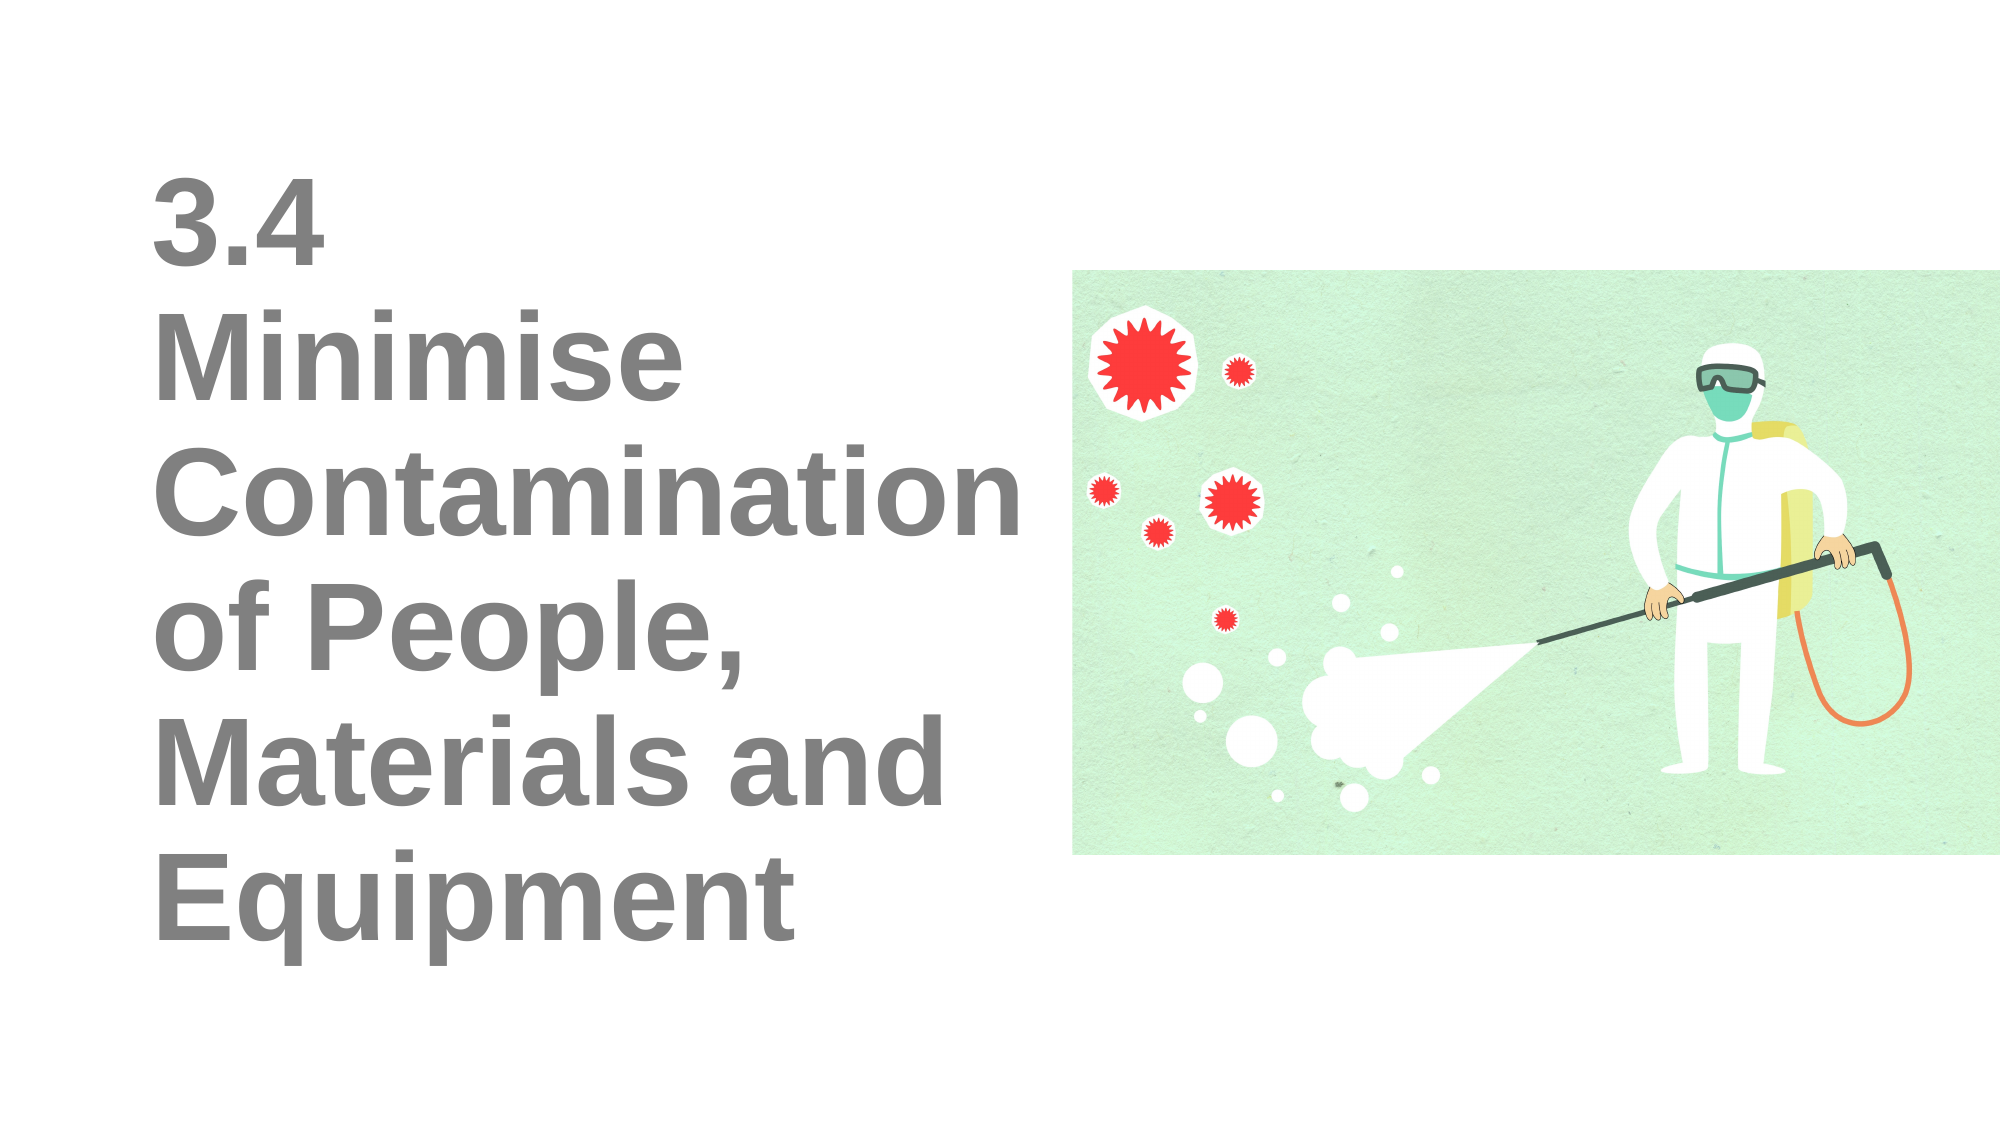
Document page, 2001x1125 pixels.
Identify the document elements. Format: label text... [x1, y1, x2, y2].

picture [1072, 270, 2000, 855]
title 3.4 Minimise Contamination of People, Materials and Equipment [136, 0, 1064, 1125]
